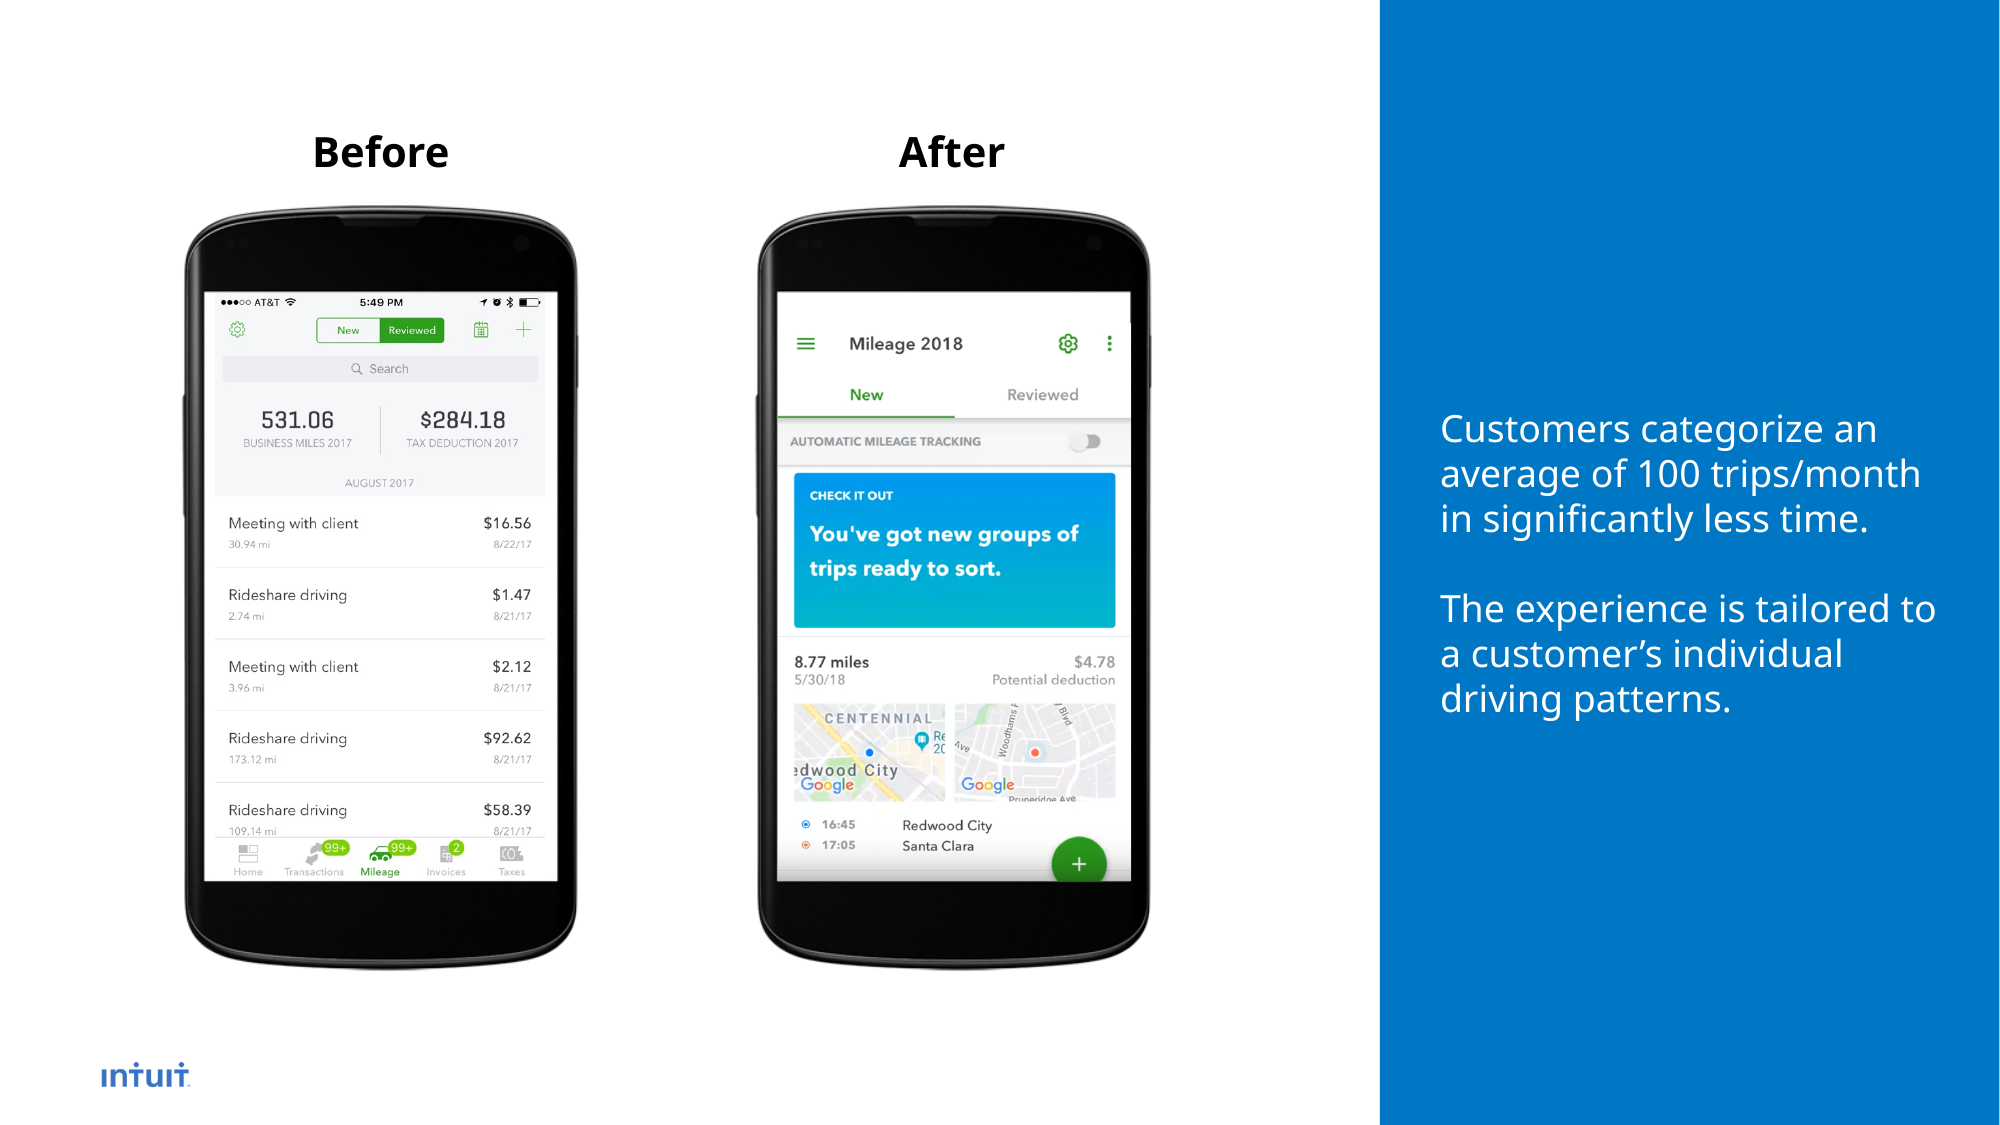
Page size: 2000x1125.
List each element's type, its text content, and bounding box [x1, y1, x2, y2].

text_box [742, 118, 1165, 979]
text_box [169, 118, 592, 979]
picture [84, 1044, 207, 1104]
text_box Customers categorize an average of 100 trips/month in significantly less time. The experience is tailored to a customer’s individual driving patterns. [1378, 0, 2000, 1125]
